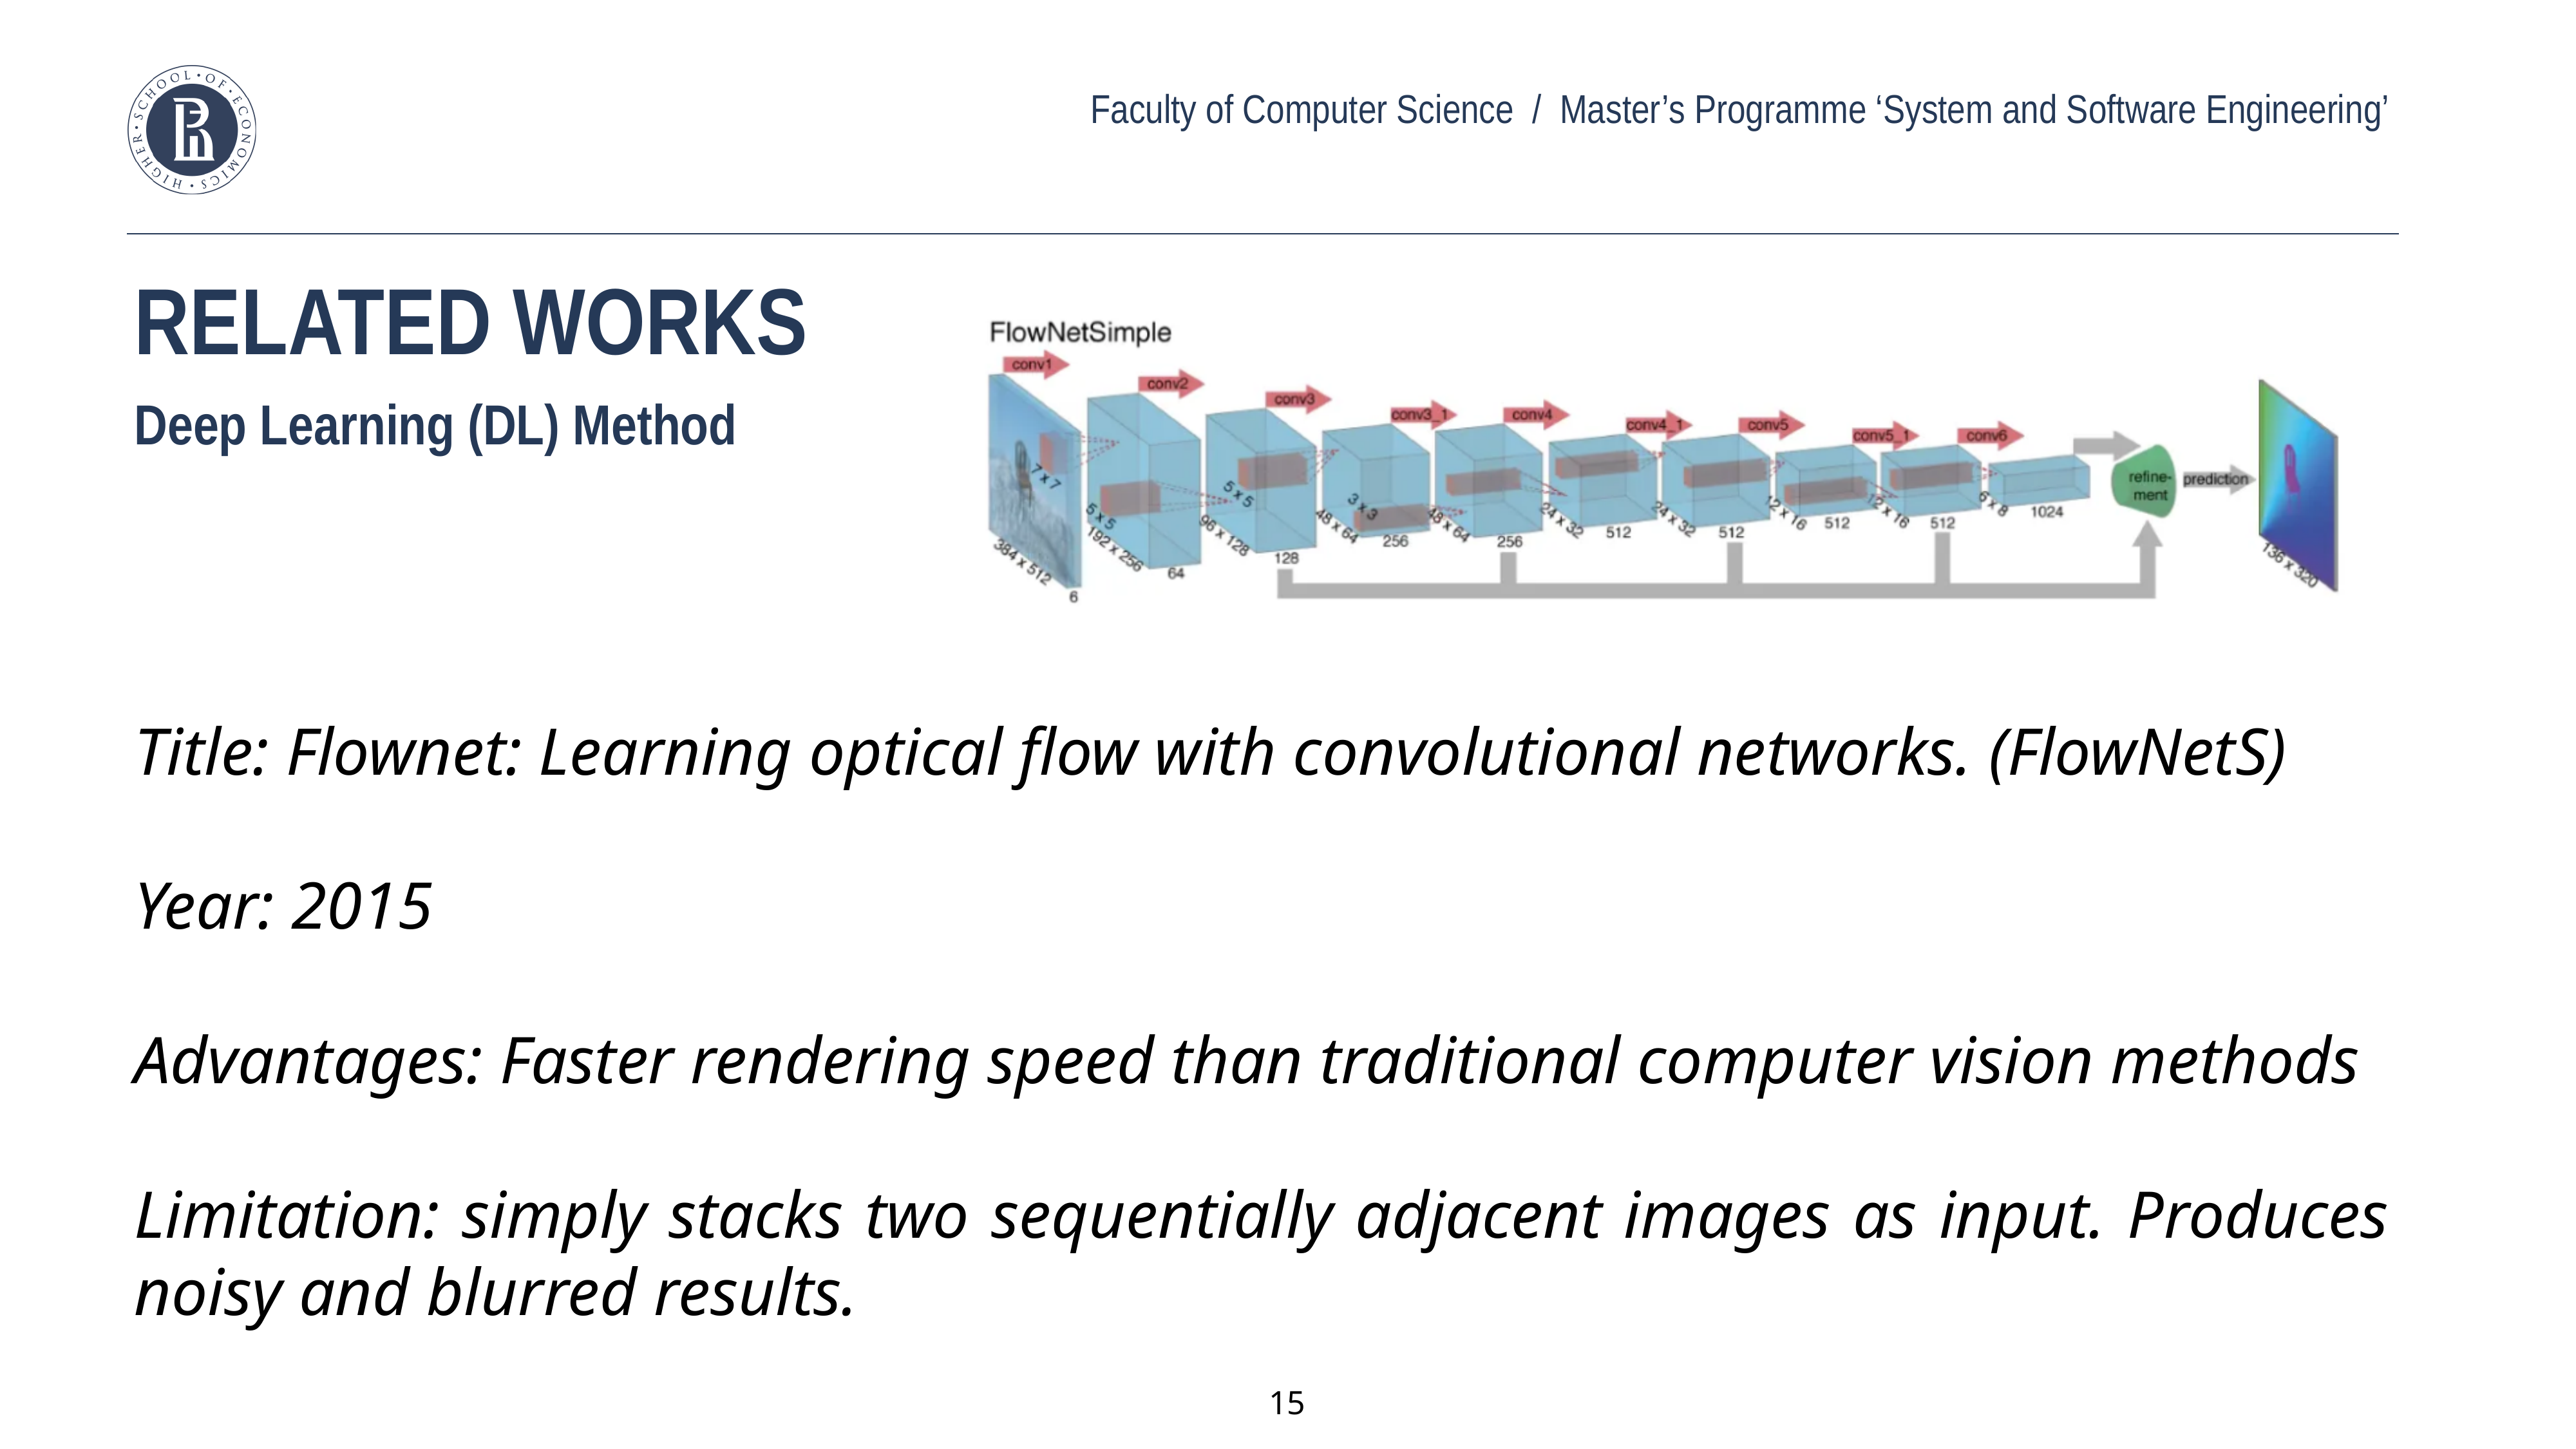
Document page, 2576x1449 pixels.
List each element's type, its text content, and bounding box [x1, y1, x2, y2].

text_box Related works [126, 252, 1825, 393]
text_box Faculty of Computer Science / Master’s Programme ‘System and Software Engineering’ [985, 75, 2399, 178]
picture [985, 310, 2349, 627]
text_box Deep Learning (DL) Method [126, 392, 866, 464]
text_box Title: Flownet: Learning optical flow with convolutional networks. (FlowNetS) Year: 2015 Advantages: Faster rendering speed than traditional computer vision methods Limitation: simply stacks two sequentially adjacent images as input. Produces noisy and blurred results. [126, 703, 2399, 1341]
slide_number 15 [1260, 1374, 1314, 1429]
picture [128, 65, 256, 194]
